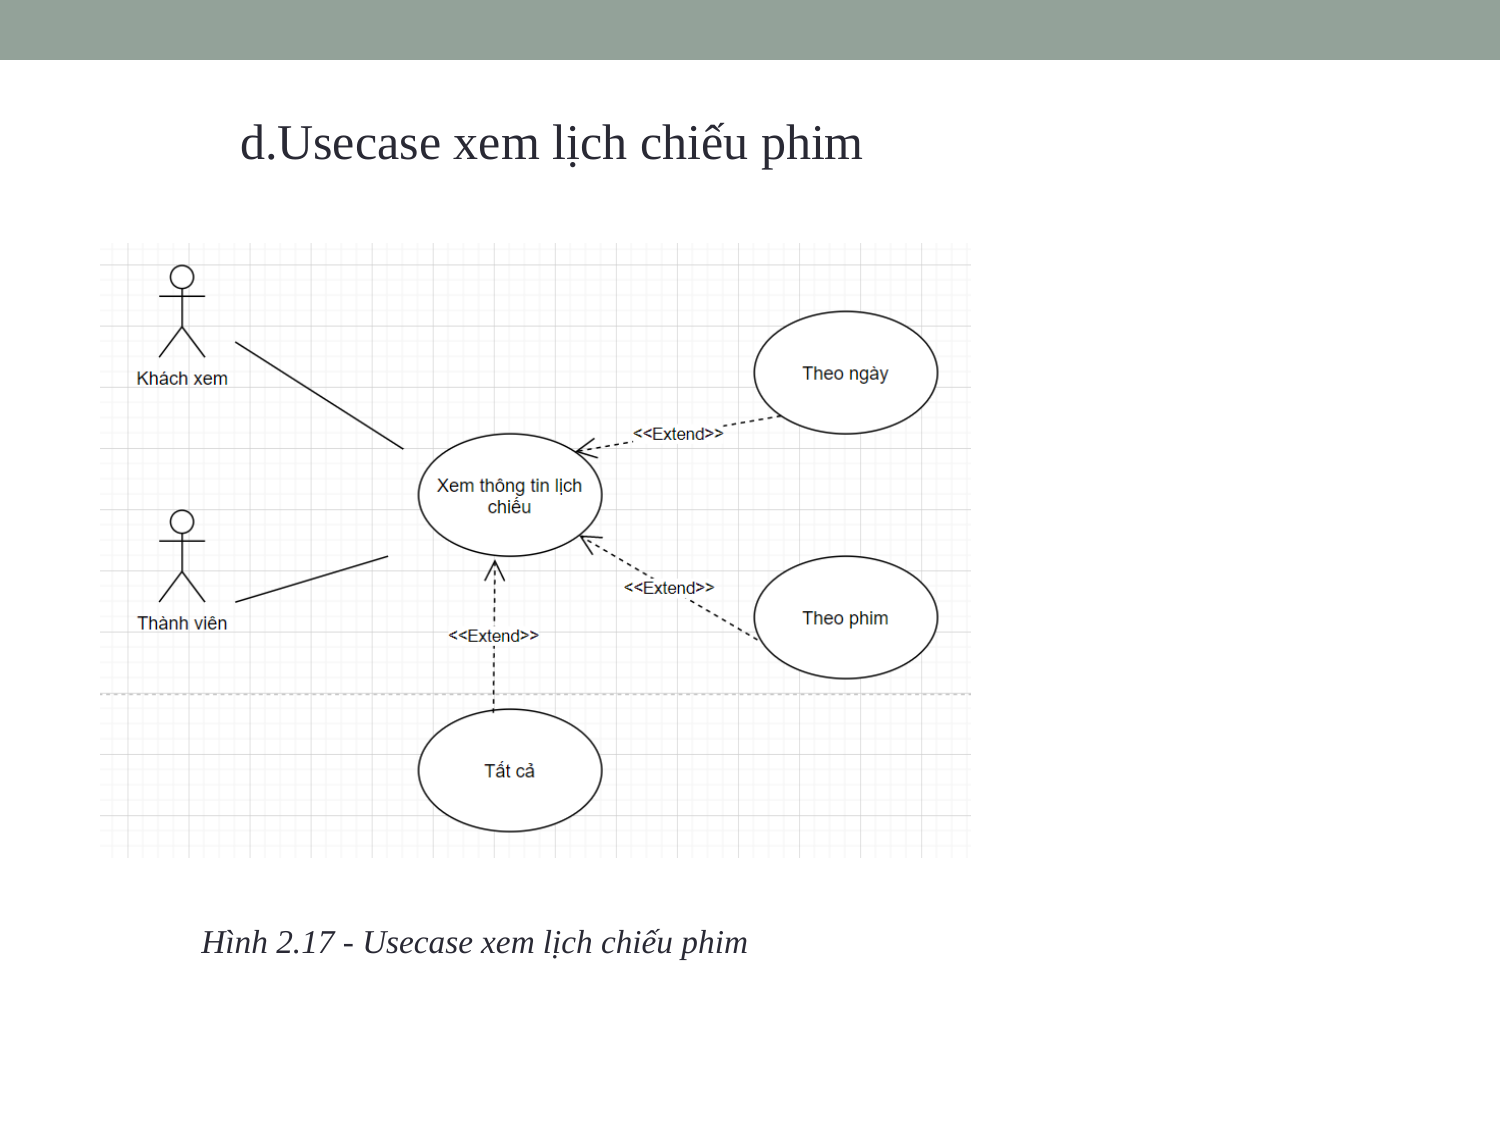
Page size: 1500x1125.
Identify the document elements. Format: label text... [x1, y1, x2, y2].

picture [100, 243, 971, 858]
text_box Hình 2.17 - Usecase xem lịch chiếu phim [186, 912, 773, 967]
list d.Usecase xem lịch chiếu phim [75, 101, 1425, 1063]
